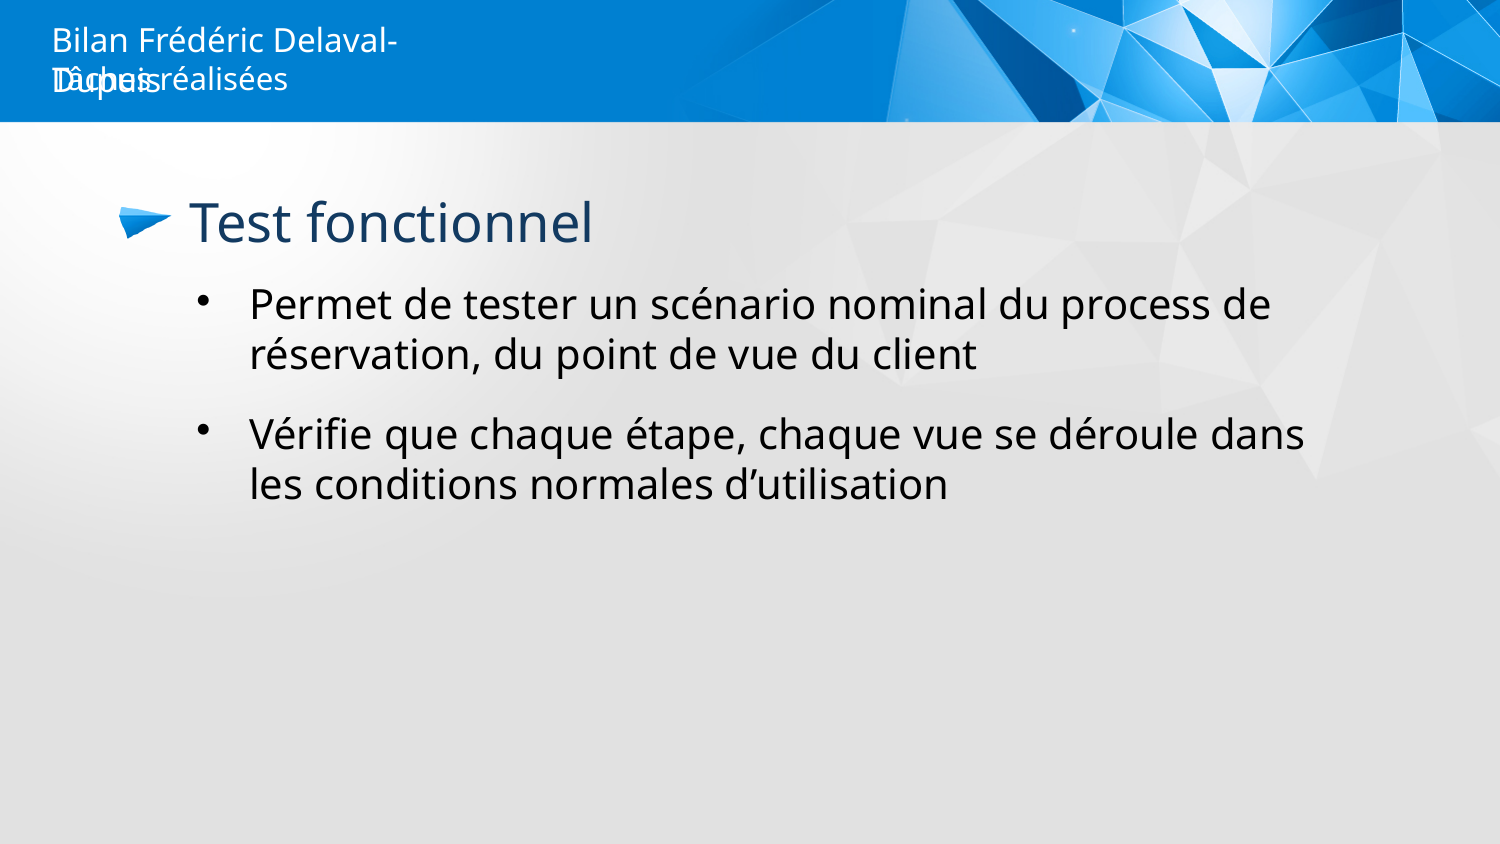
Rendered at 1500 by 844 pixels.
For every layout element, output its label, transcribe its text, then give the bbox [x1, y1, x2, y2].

text_box Bilan Frédéric Delaval-Dupuis [51, 19, 493, 57]
text_box Tâches réalisées [52, 58, 636, 104]
text_box Test fonctionnel [100, 181, 685, 278]
text_box Permet de tester un scénario nominal du process de réservation, du point de vue du client Vérifie que chaque étape, chaque vue se déroule dans les conditions normales d’utilisation [178, 277, 1323, 696]
picture [0, 0, 1500, 844]
